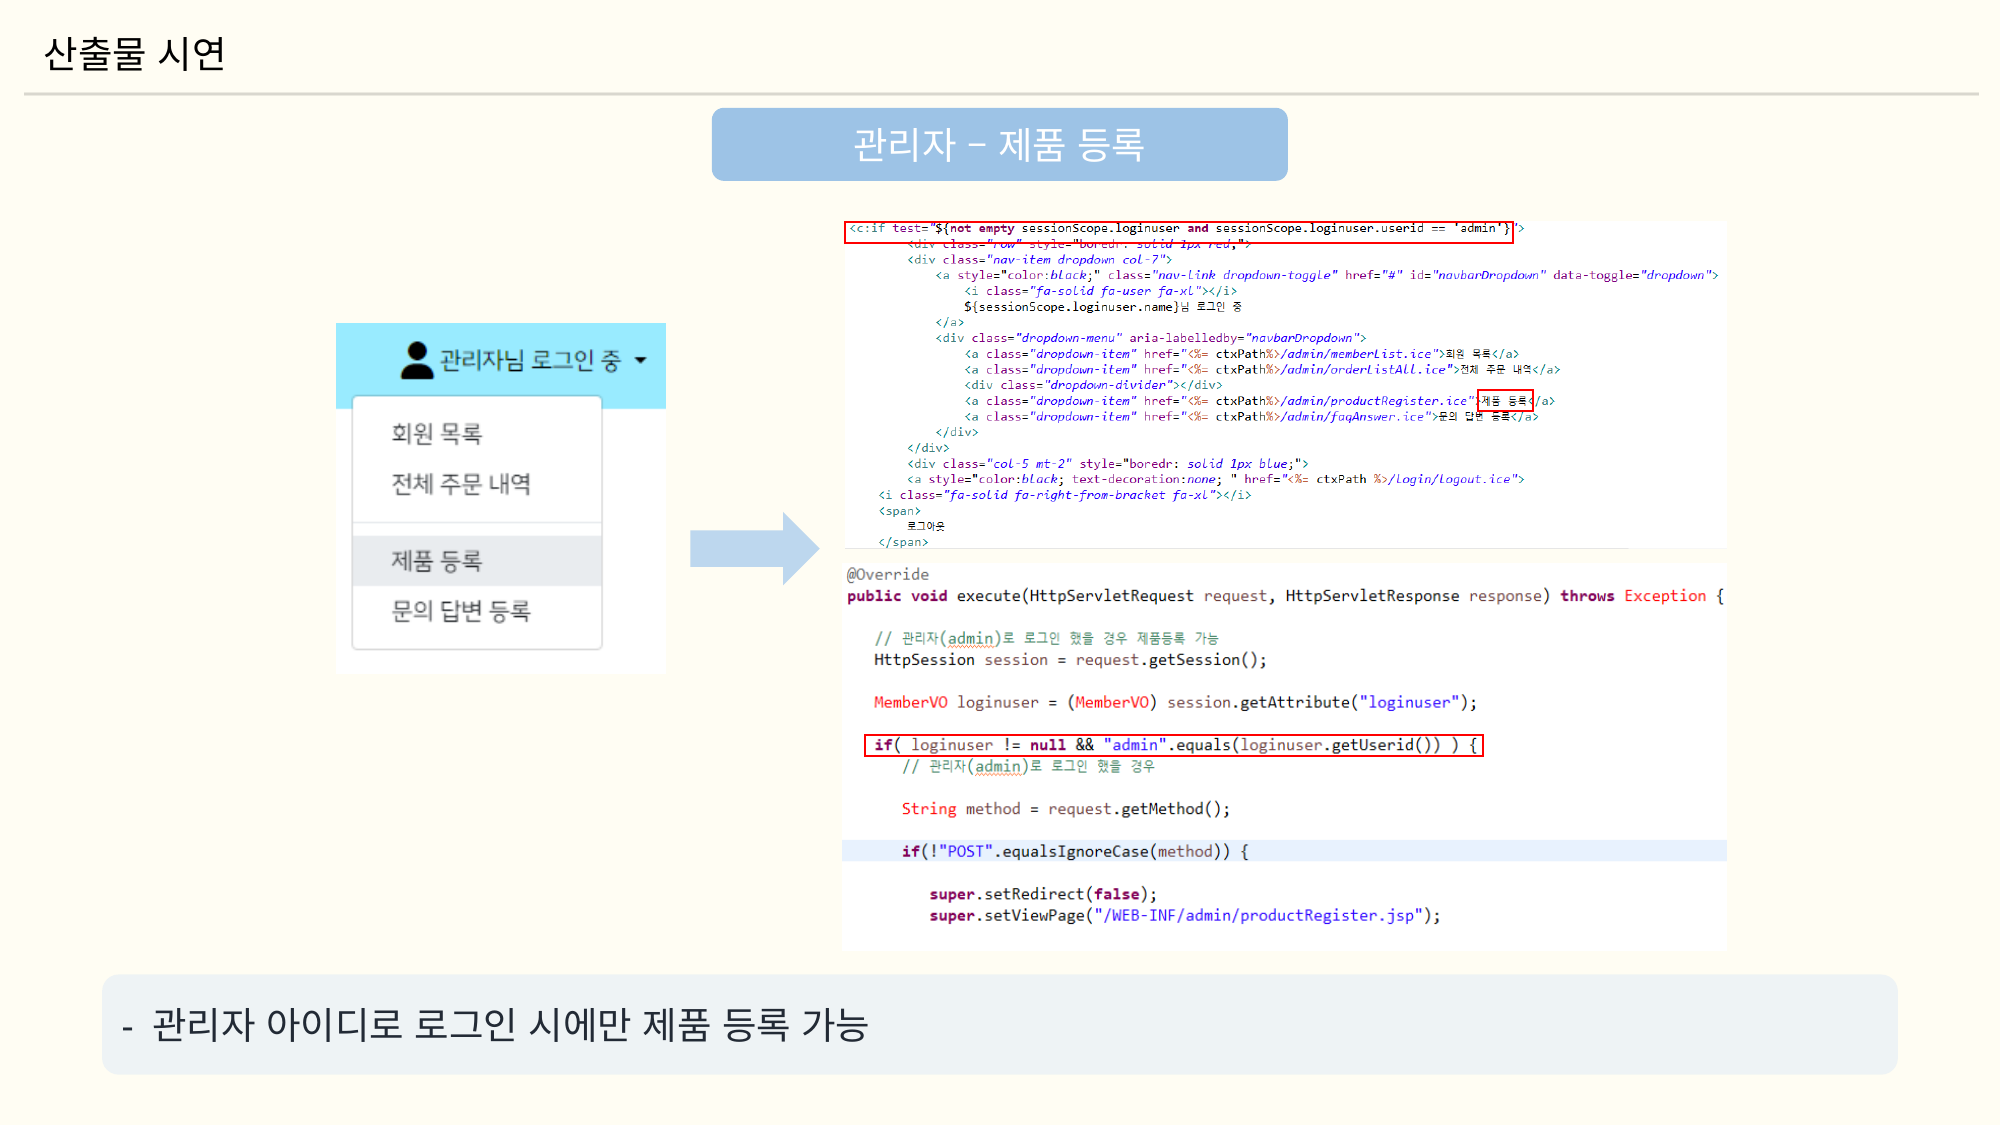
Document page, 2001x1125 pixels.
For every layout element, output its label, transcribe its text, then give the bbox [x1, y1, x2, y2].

text_box 관리자 – 제품 등록 [710, 106, 1289, 182]
text_box 산출물 시연 [29, 23, 242, 84]
picture [336, 323, 666, 674]
text_box - 관리자 아이디로 로그인 시에만 제품 등록 가능 [101, 973, 1899, 1076]
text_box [844, 221, 1727, 549]
picture [842, 563, 1727, 951]
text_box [24, 88, 1979, 100]
text_box [689, 509, 822, 588]
